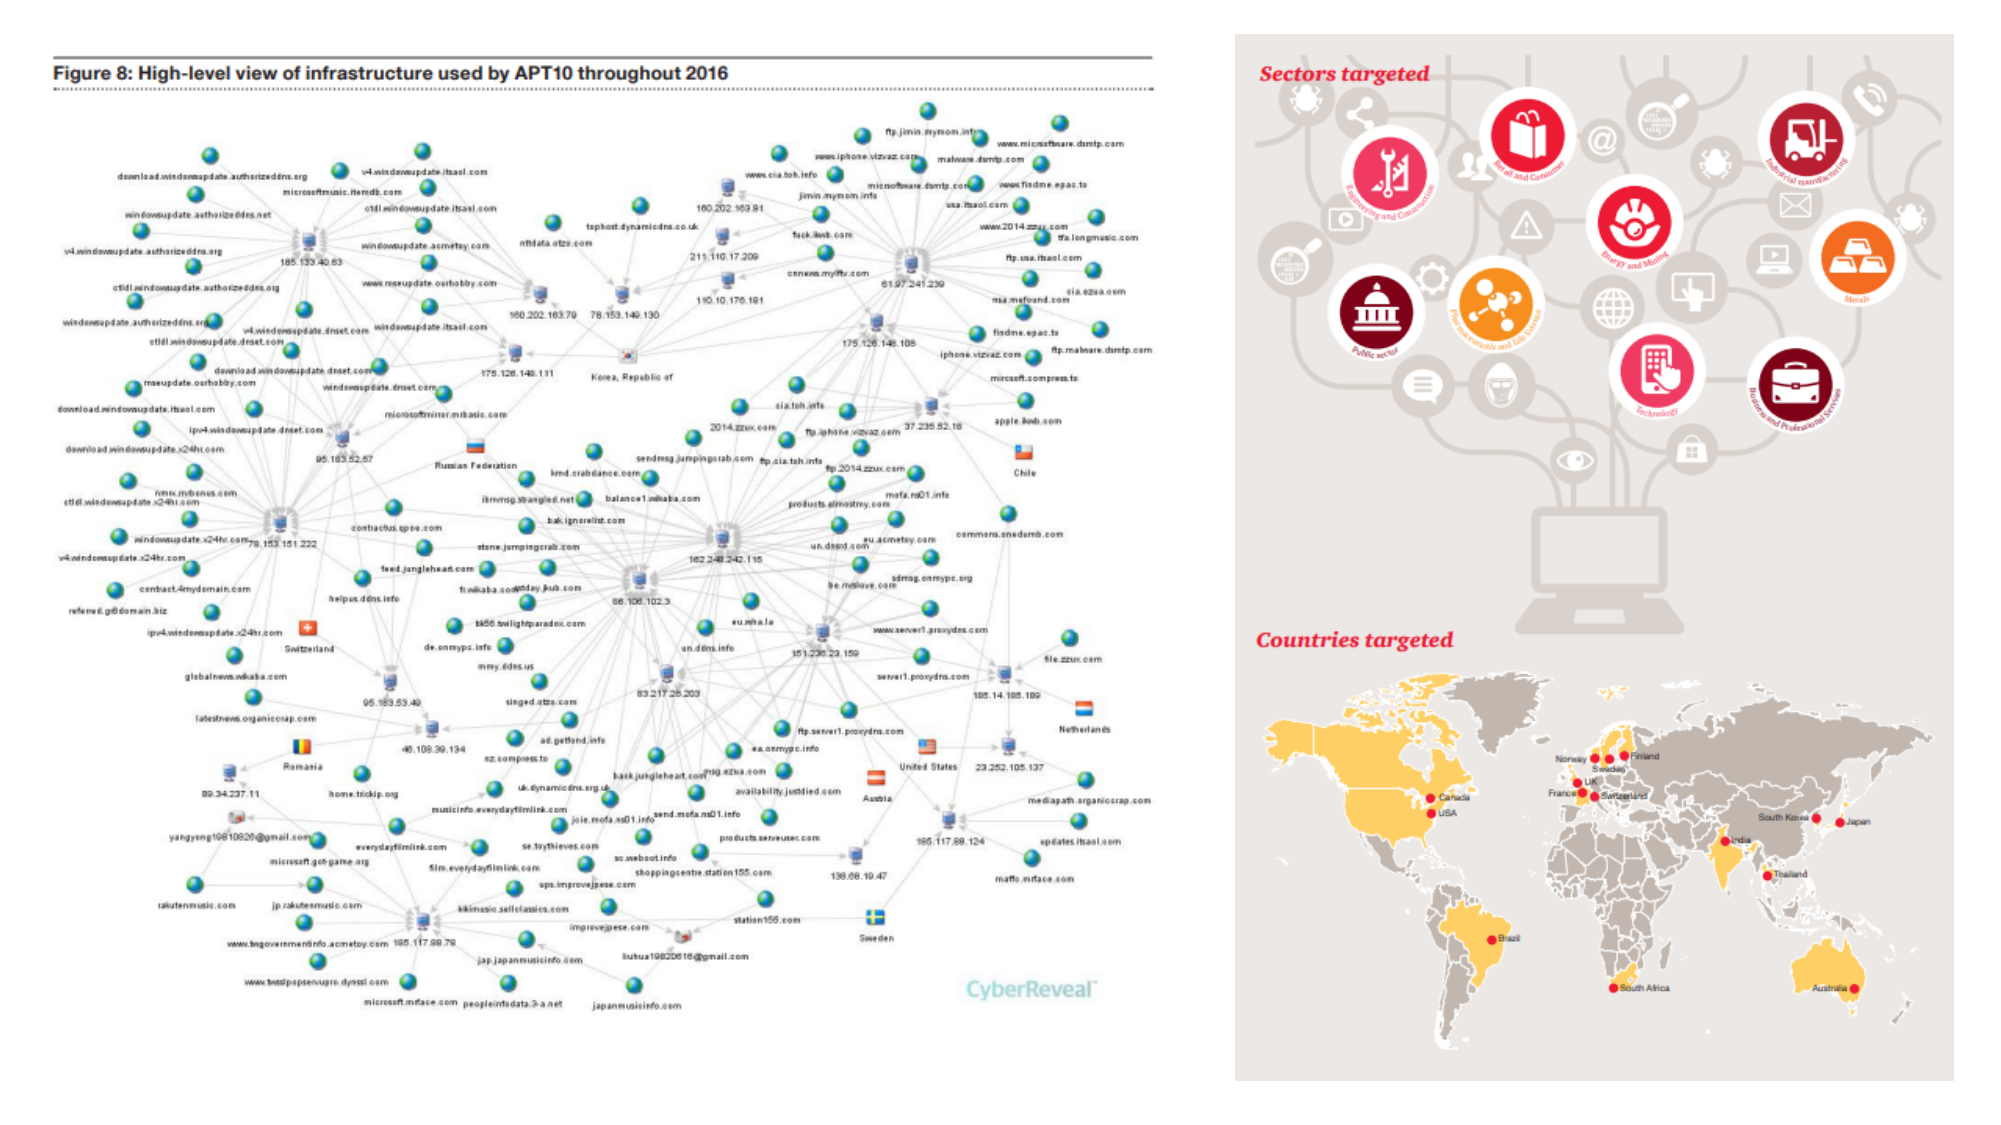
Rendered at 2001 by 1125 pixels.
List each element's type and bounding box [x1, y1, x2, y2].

picture [46, 47, 1168, 1027]
picture [1235, 34, 1954, 1081]
